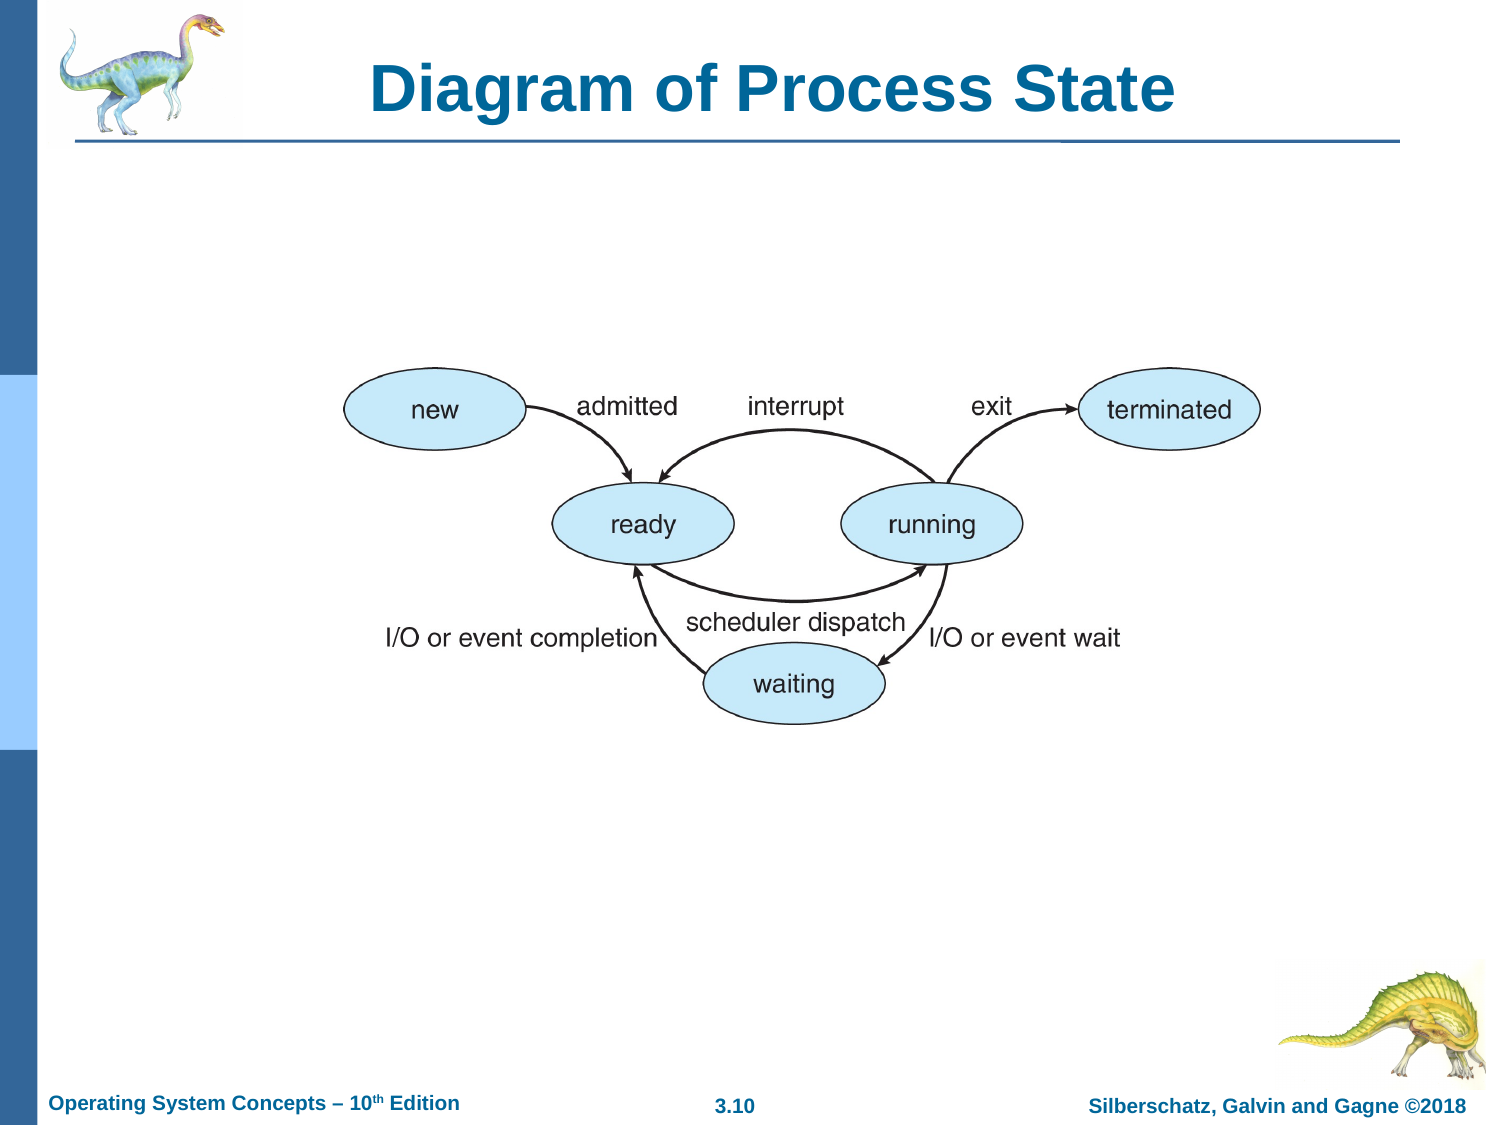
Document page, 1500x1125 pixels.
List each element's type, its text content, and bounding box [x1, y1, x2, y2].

picture [1275, 959, 1486, 1090]
title Diagram of Process State [121, 37, 1425, 132]
picture [46, 0, 243, 149]
picture [343, 366, 1261, 725]
